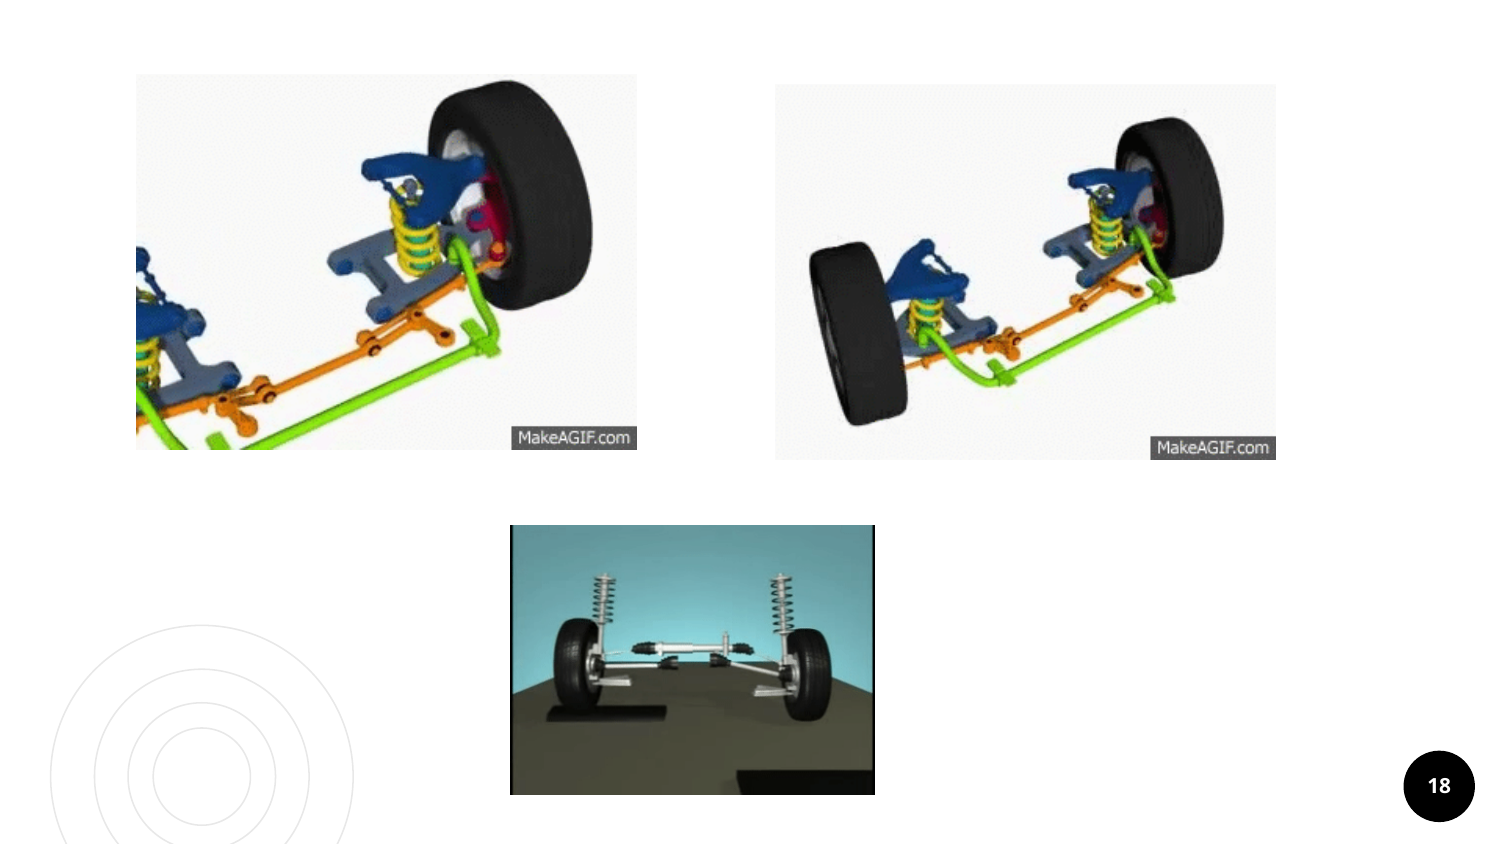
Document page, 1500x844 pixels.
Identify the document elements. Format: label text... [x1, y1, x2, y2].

picture [775, 84, 1276, 460]
slide_number 18 [1403, 750, 1475, 823]
picture [136, 74, 637, 450]
picture [509, 525, 875, 795]
